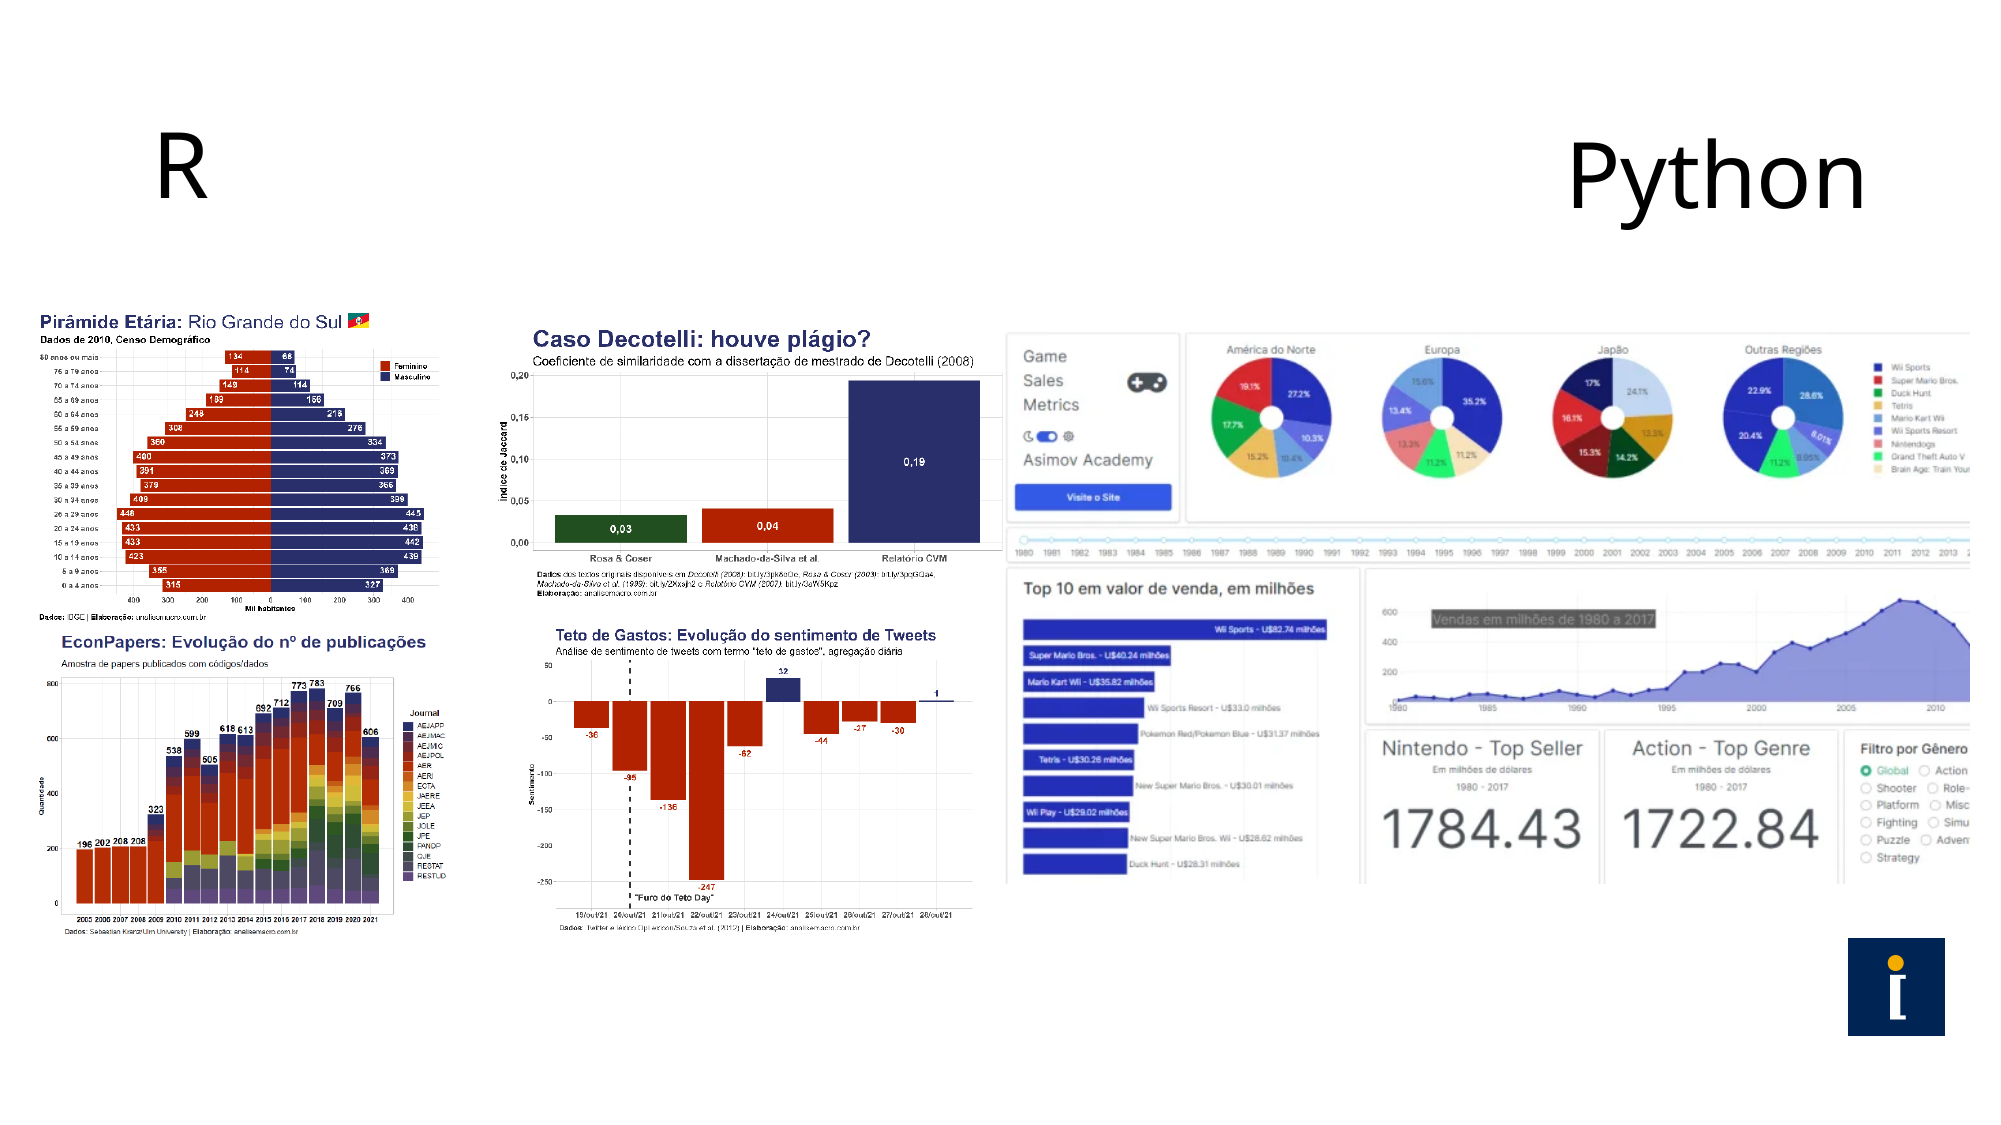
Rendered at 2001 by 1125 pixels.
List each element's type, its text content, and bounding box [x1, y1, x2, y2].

text_box Python [159, 70, 1885, 288]
picture [1847, 938, 1946, 1036]
picture [0, 309, 1971, 941]
title R [137, 59, 1863, 278]
